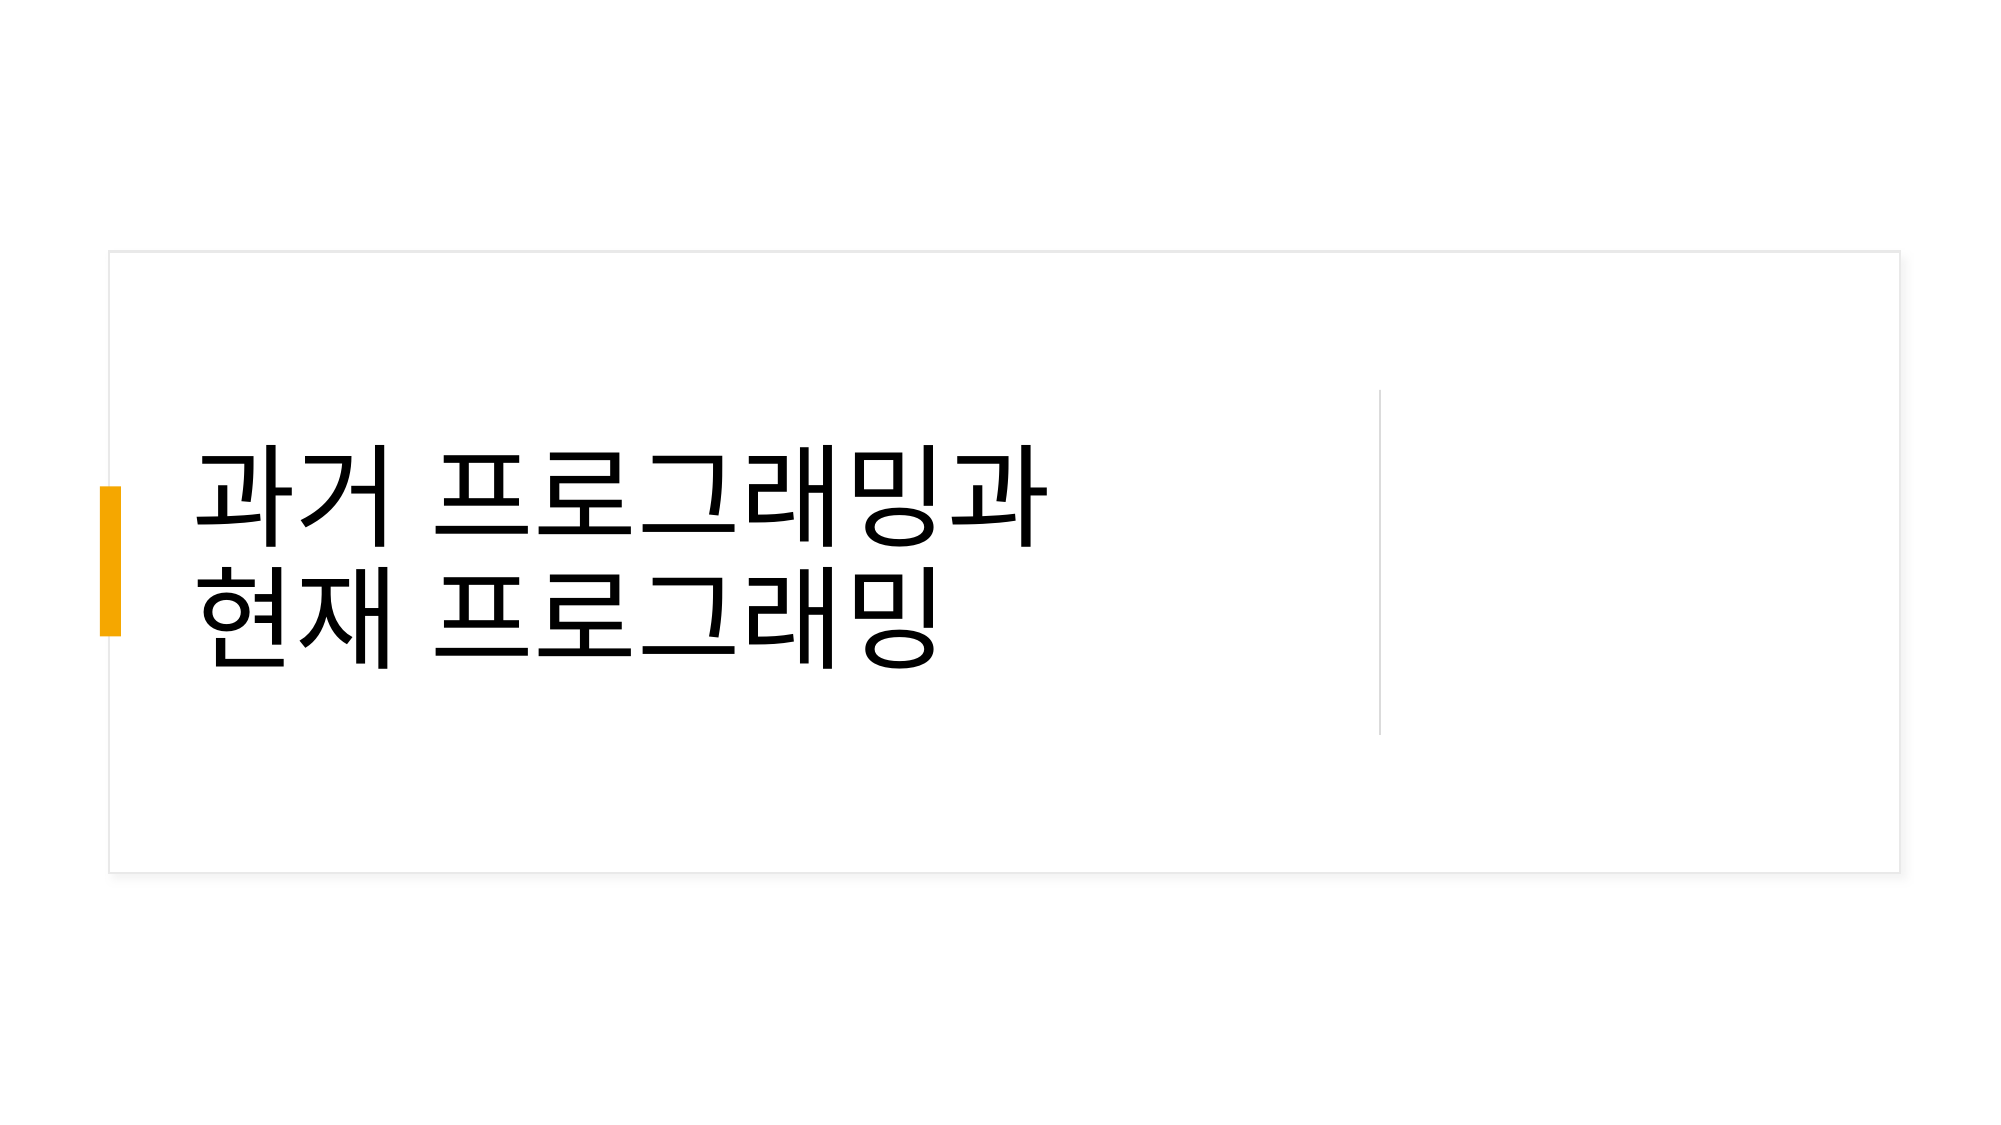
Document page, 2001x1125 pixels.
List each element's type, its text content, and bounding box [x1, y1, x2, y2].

title 과거 프로그래밍과 현재 프로그래밍 [176, 318, 1328, 809]
